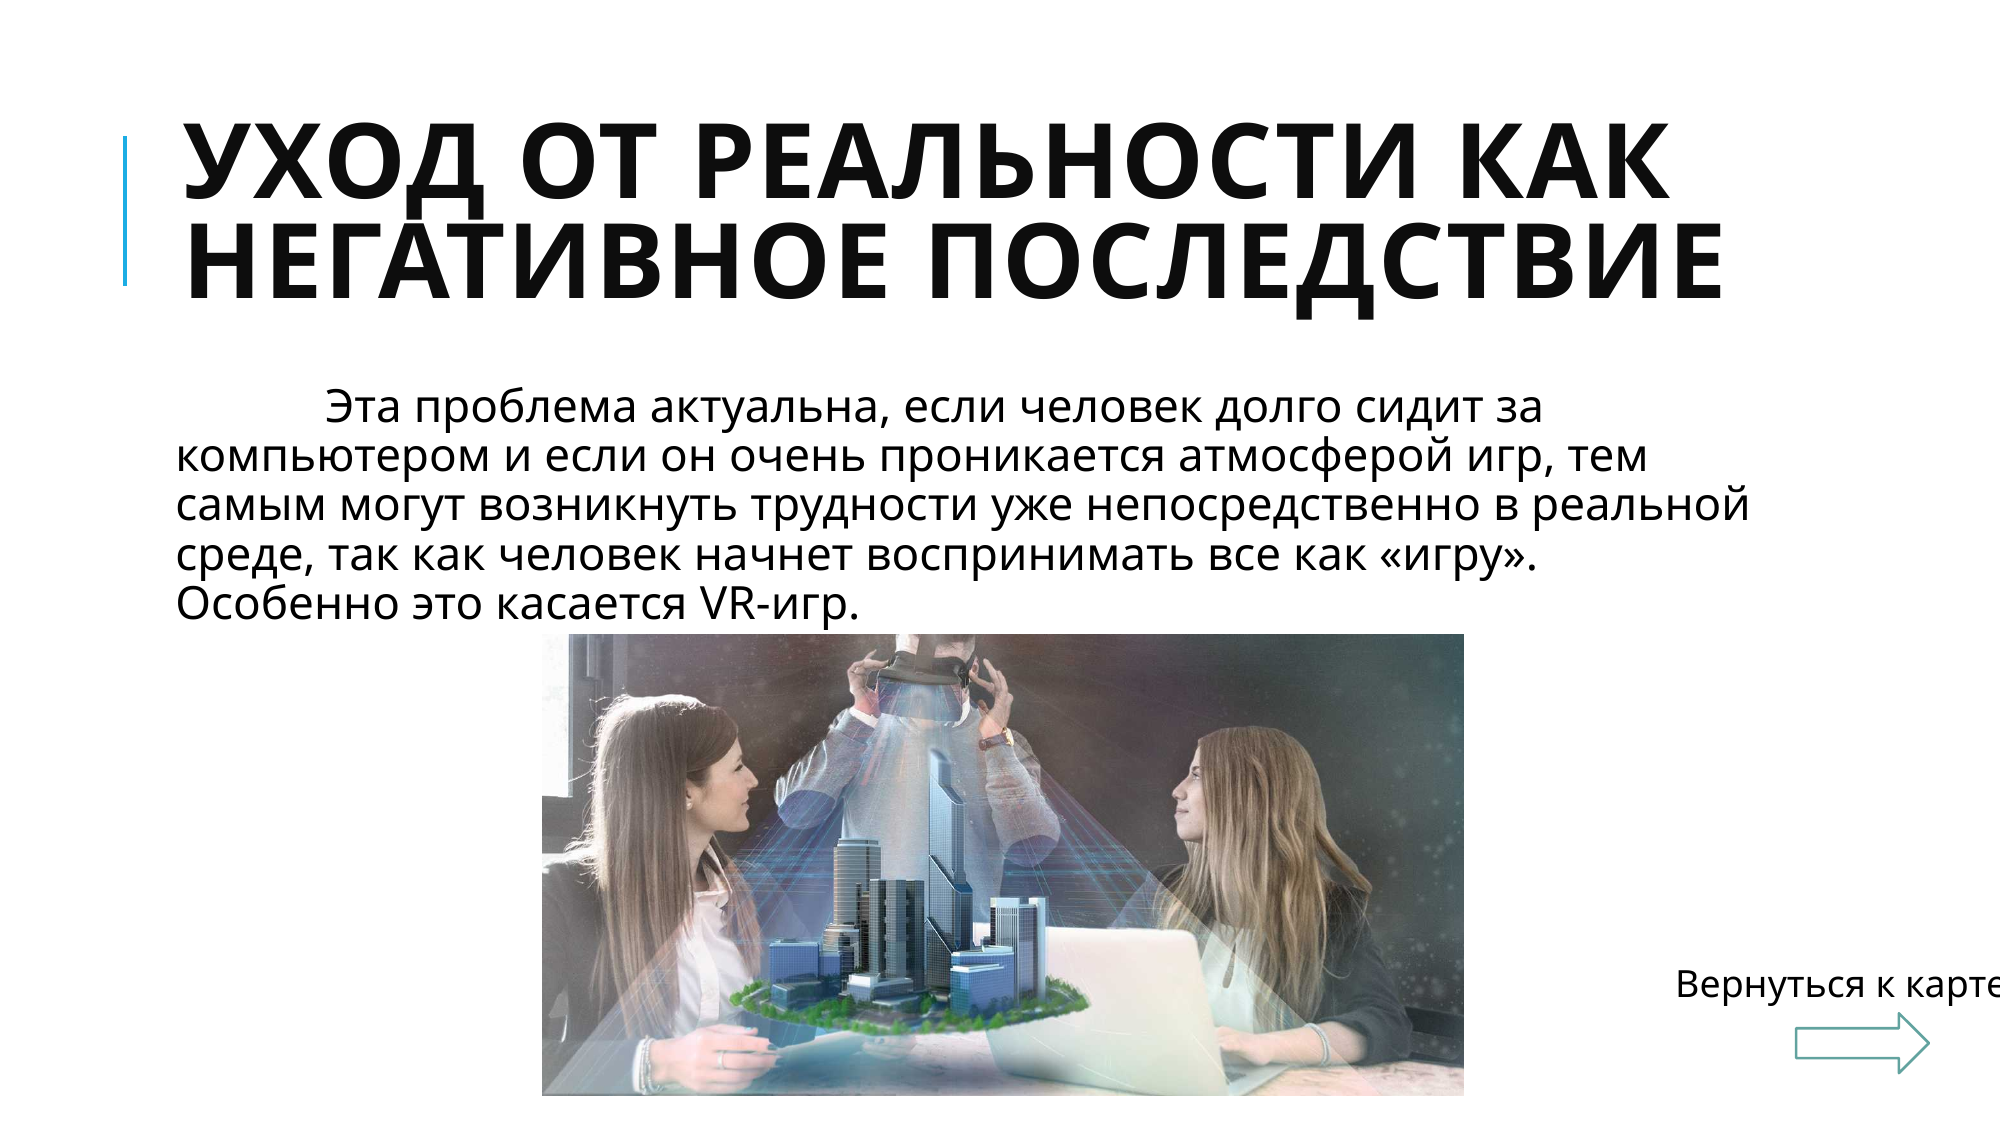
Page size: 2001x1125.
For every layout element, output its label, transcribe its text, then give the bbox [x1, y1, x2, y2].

text_box [1794, 1012, 1930, 1075]
list Эта проблема актуальна, если человек долго сидит за компьютером и если он очень проникается атмосферой игр, тем самым могут возникнуть трудности уже непосредственно в реальной среде, так как человек начнет воспринимать все как «игру». Особенно это касается VR-игр. [168, 375, 1763, 1035]
text_box Вернуться к карте [1660, 952, 2000, 1012]
picture [541, 634, 1465, 1096]
title уход от реальности как негативное последствие [168, 96, 1763, 342]
